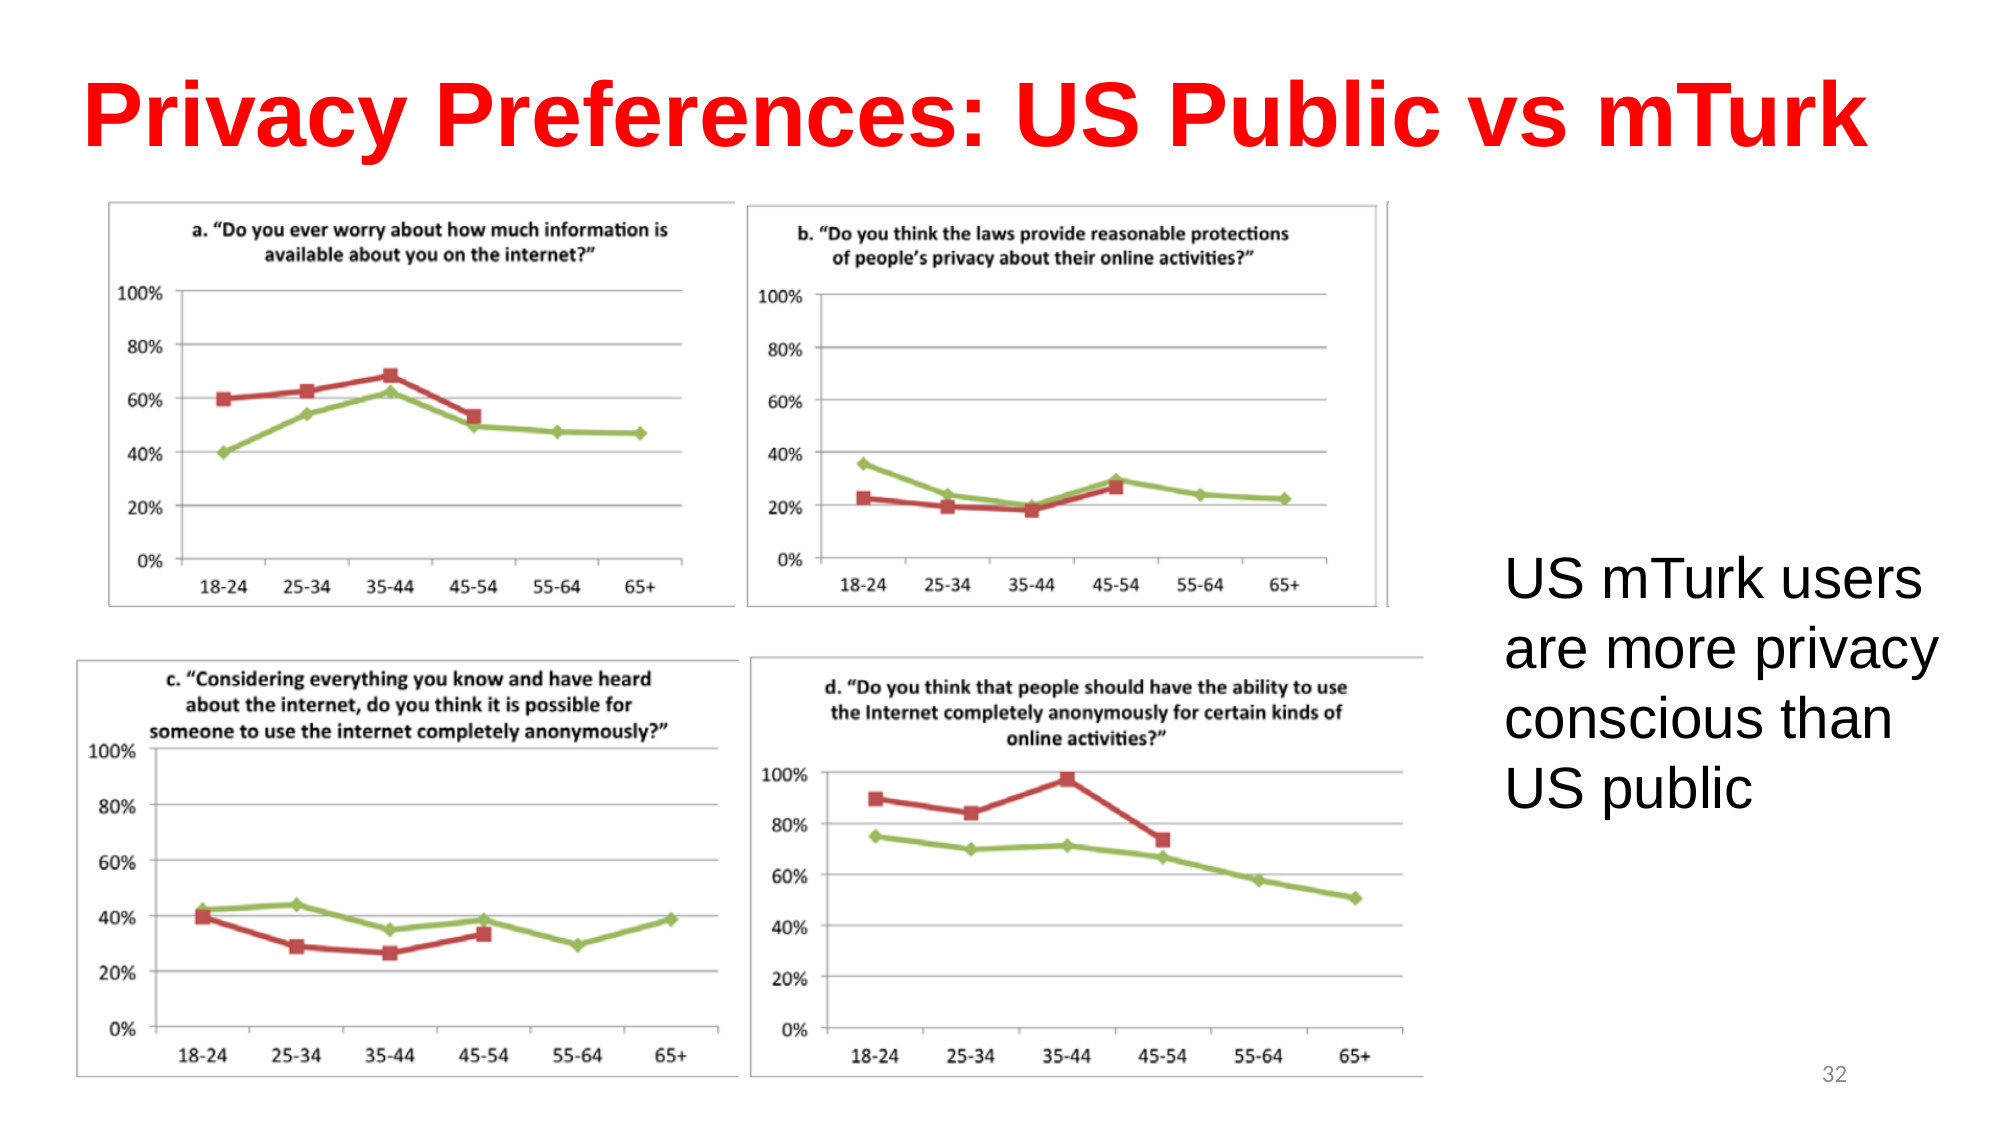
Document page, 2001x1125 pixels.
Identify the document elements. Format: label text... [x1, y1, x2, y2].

slide_number 32 [1441, 1042, 1863, 1103]
picture [100, 188, 1389, 625]
title Privacy Preferences: US Public vs mTurk [67, 8, 1908, 226]
text_box US mTurk users are more privacy conscious than US public [1489, 533, 1961, 828]
picture [69, 639, 1441, 1103]
